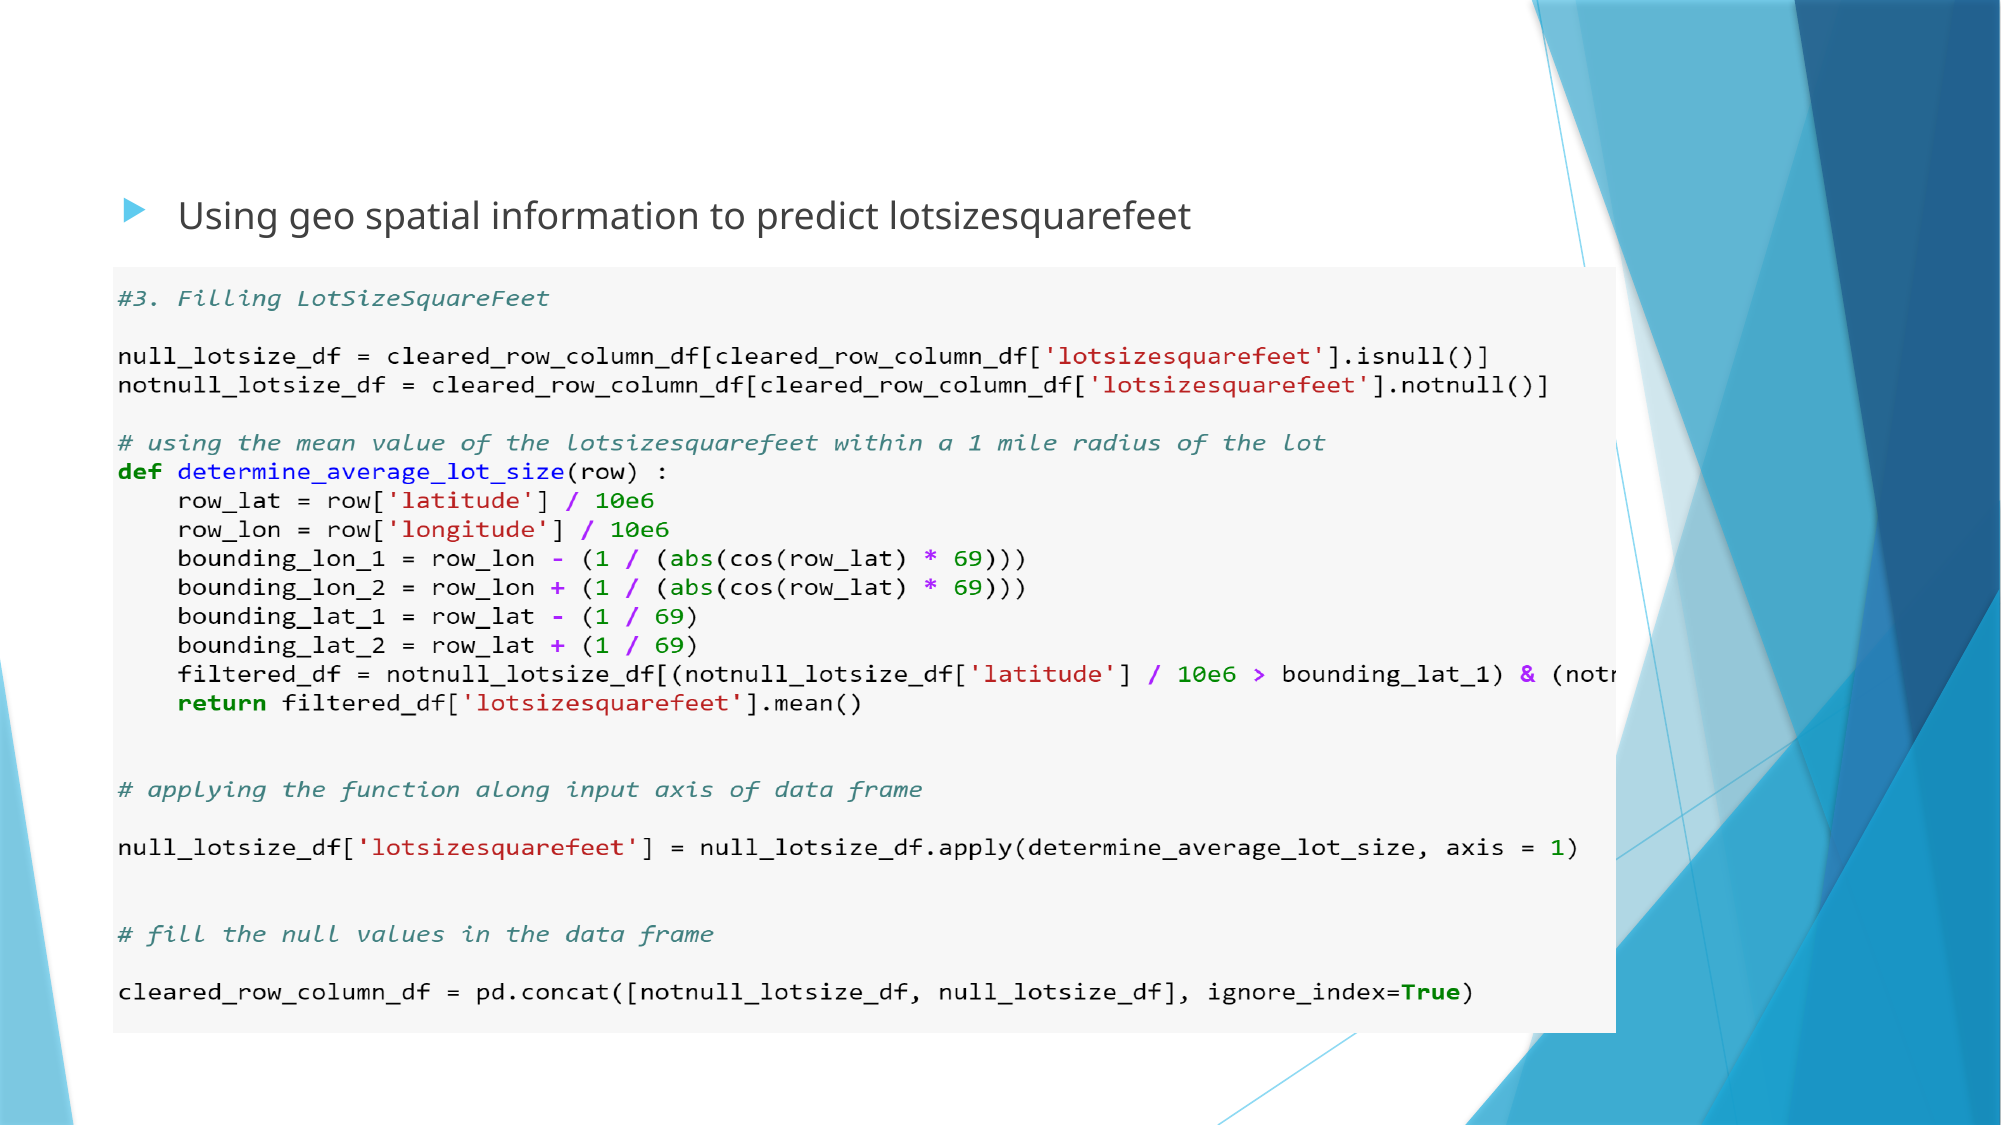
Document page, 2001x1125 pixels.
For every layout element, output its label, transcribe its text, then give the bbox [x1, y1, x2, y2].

list Using geo spatial information to predict lotsizesquarefeet [106, 53, 1517, 1044]
picture [112, 266, 1616, 1033]
